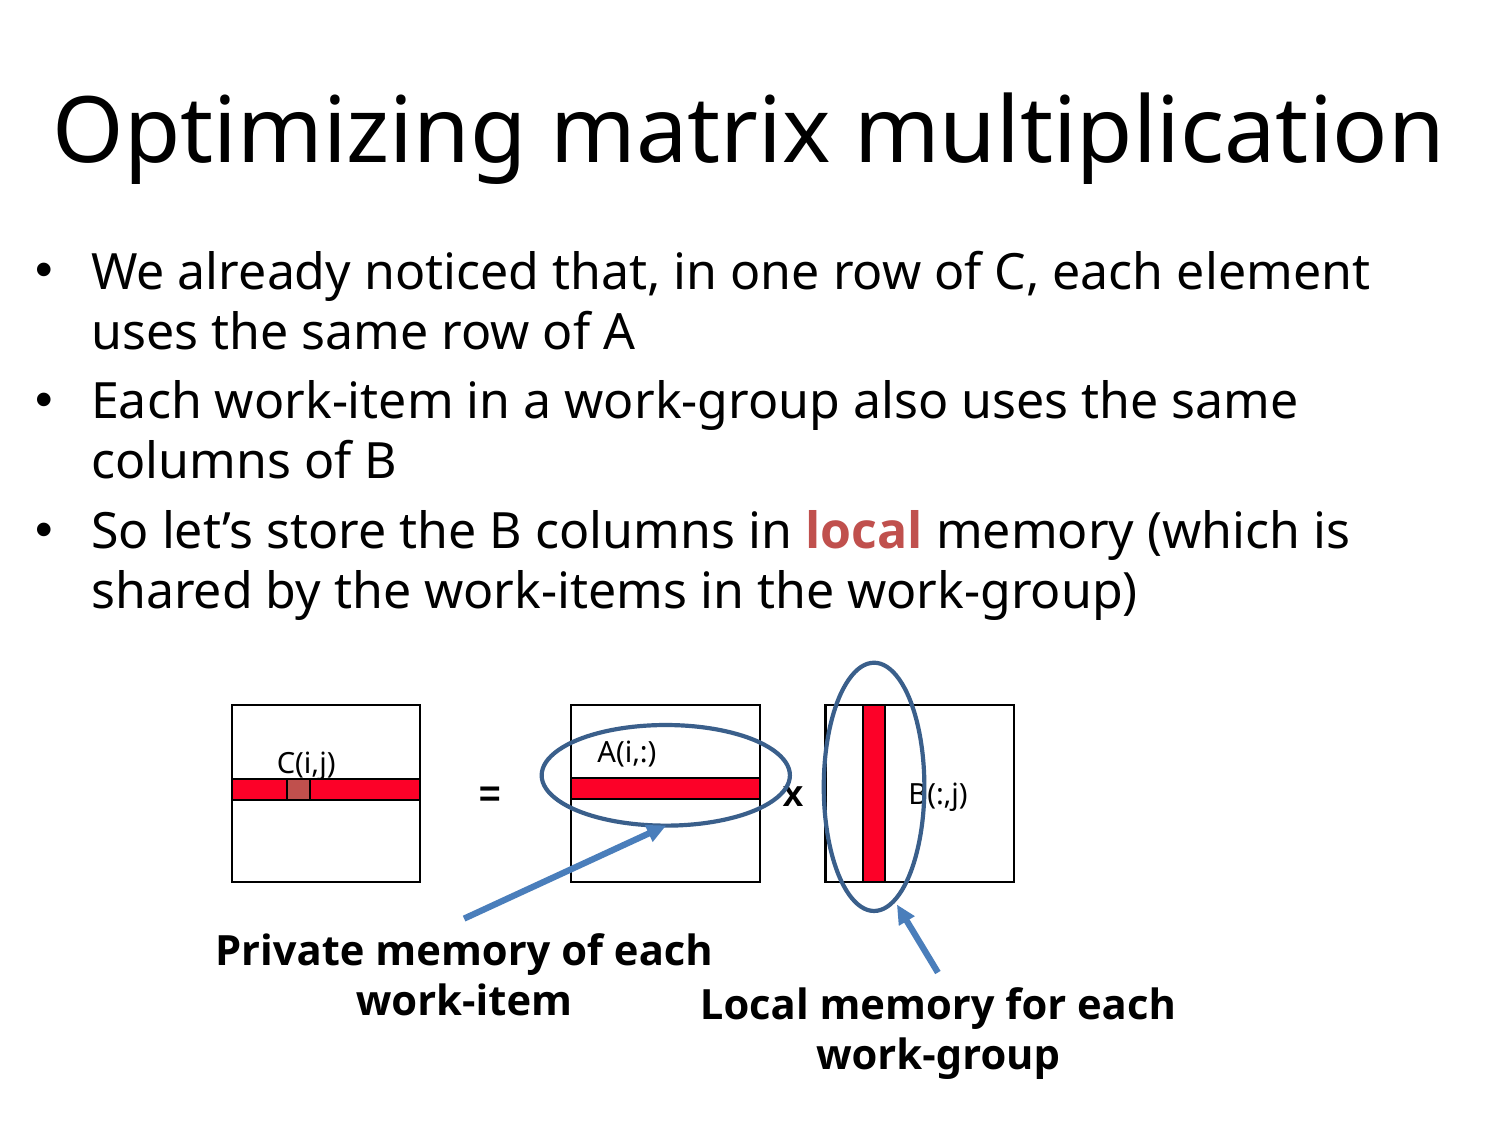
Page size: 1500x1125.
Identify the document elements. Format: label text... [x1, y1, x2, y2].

text_box C(i,j) [262, 736, 374, 779]
text_box [909, 705, 1015, 883]
text_box A(i,:) [582, 726, 616, 735]
text_box [231, 779, 287, 800]
text_box B(:,j) [925, 767, 1005, 818]
text_box Optimizing matrix multiplication [17, 32, 1483, 220]
text_box [571, 705, 761, 740]
text_box [539, 722, 793, 828]
text_box = [464, 761, 553, 822]
text_box [825, 705, 833, 736]
text_box x [770, 761, 798, 822]
text_box [825, 838, 839, 883]
text_box [231, 705, 421, 779]
text_box Private memory of each work-item [194, 918, 734, 1033]
text_box [287, 778, 310, 800]
text_box [310, 779, 421, 800]
text_box [821, 660, 927, 914]
text_box [231, 800, 421, 883]
text_box We already noticed that, in one row of C, each element uses the same row of A Each work-item in a work-group also uses the same columns of B So let’s store the B columns in local memory (which is shared by the work-items in the work-group) [20, 231, 1474, 634]
text_box [897, 904, 939, 973]
text_box [463, 825, 666, 920]
text_box [571, 811, 761, 883]
text_box Local memory for each work-group [668, 972, 1208, 1087]
